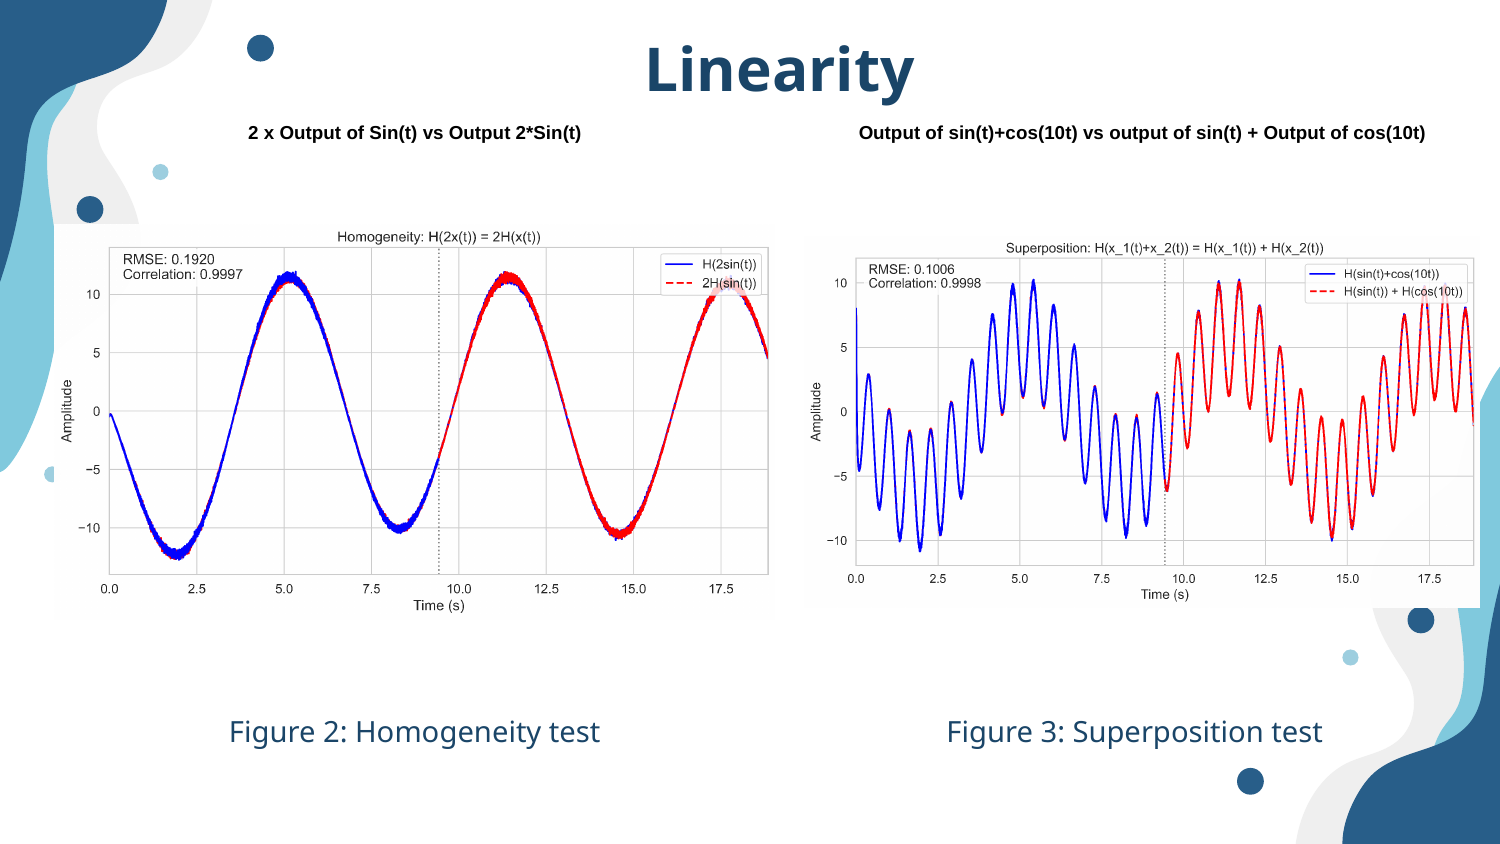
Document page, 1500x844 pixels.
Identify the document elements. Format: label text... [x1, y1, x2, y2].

text_box Figure 3: Superposition test [884, 697, 1377, 763]
text_box Figure 2: Homogeneity test [168, 697, 661, 763]
picture [804, 236, 1481, 608]
title Linearity [629, 15, 1500, 110]
text_box Output of sin(t)+cos(10t) vs output of sin(t) + Output of cos(10t) [811, 110, 1473, 155]
text_box 2 x Output of Sin(t) vs Output 2*Sin(t) [84, 109, 746, 155]
picture [54, 223, 776, 620]
